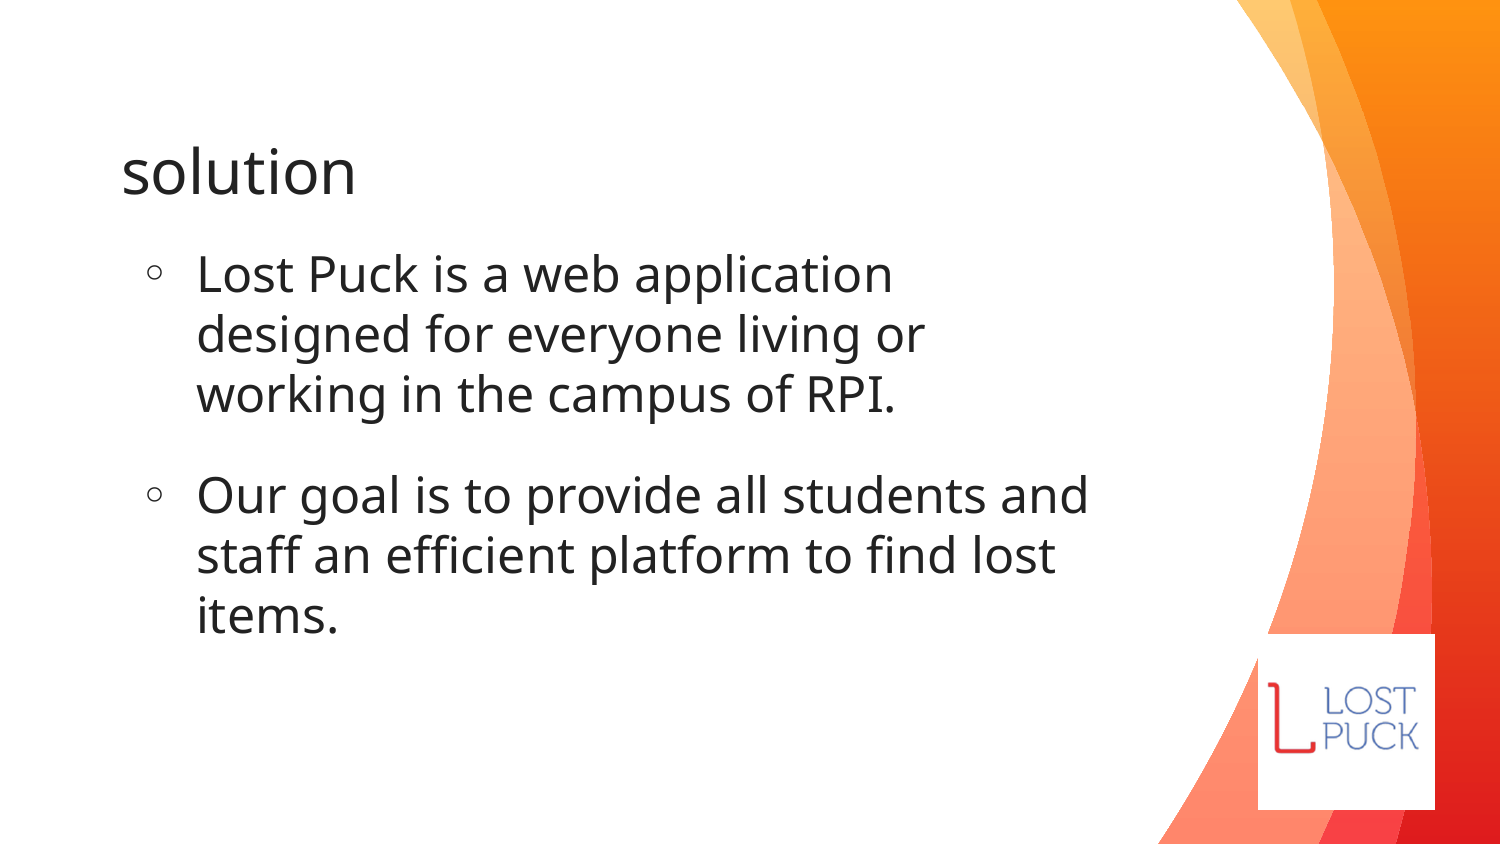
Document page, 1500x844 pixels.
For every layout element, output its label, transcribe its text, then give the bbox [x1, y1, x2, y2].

picture [1258, 634, 1435, 811]
list Lost Puck is a web application designed for everyone living or working in the campus of RPI. Our goal is to provide all students and staff an efficient platform to find lost items. [121, 242, 1111, 742]
title solution [121, 84, 1111, 207]
